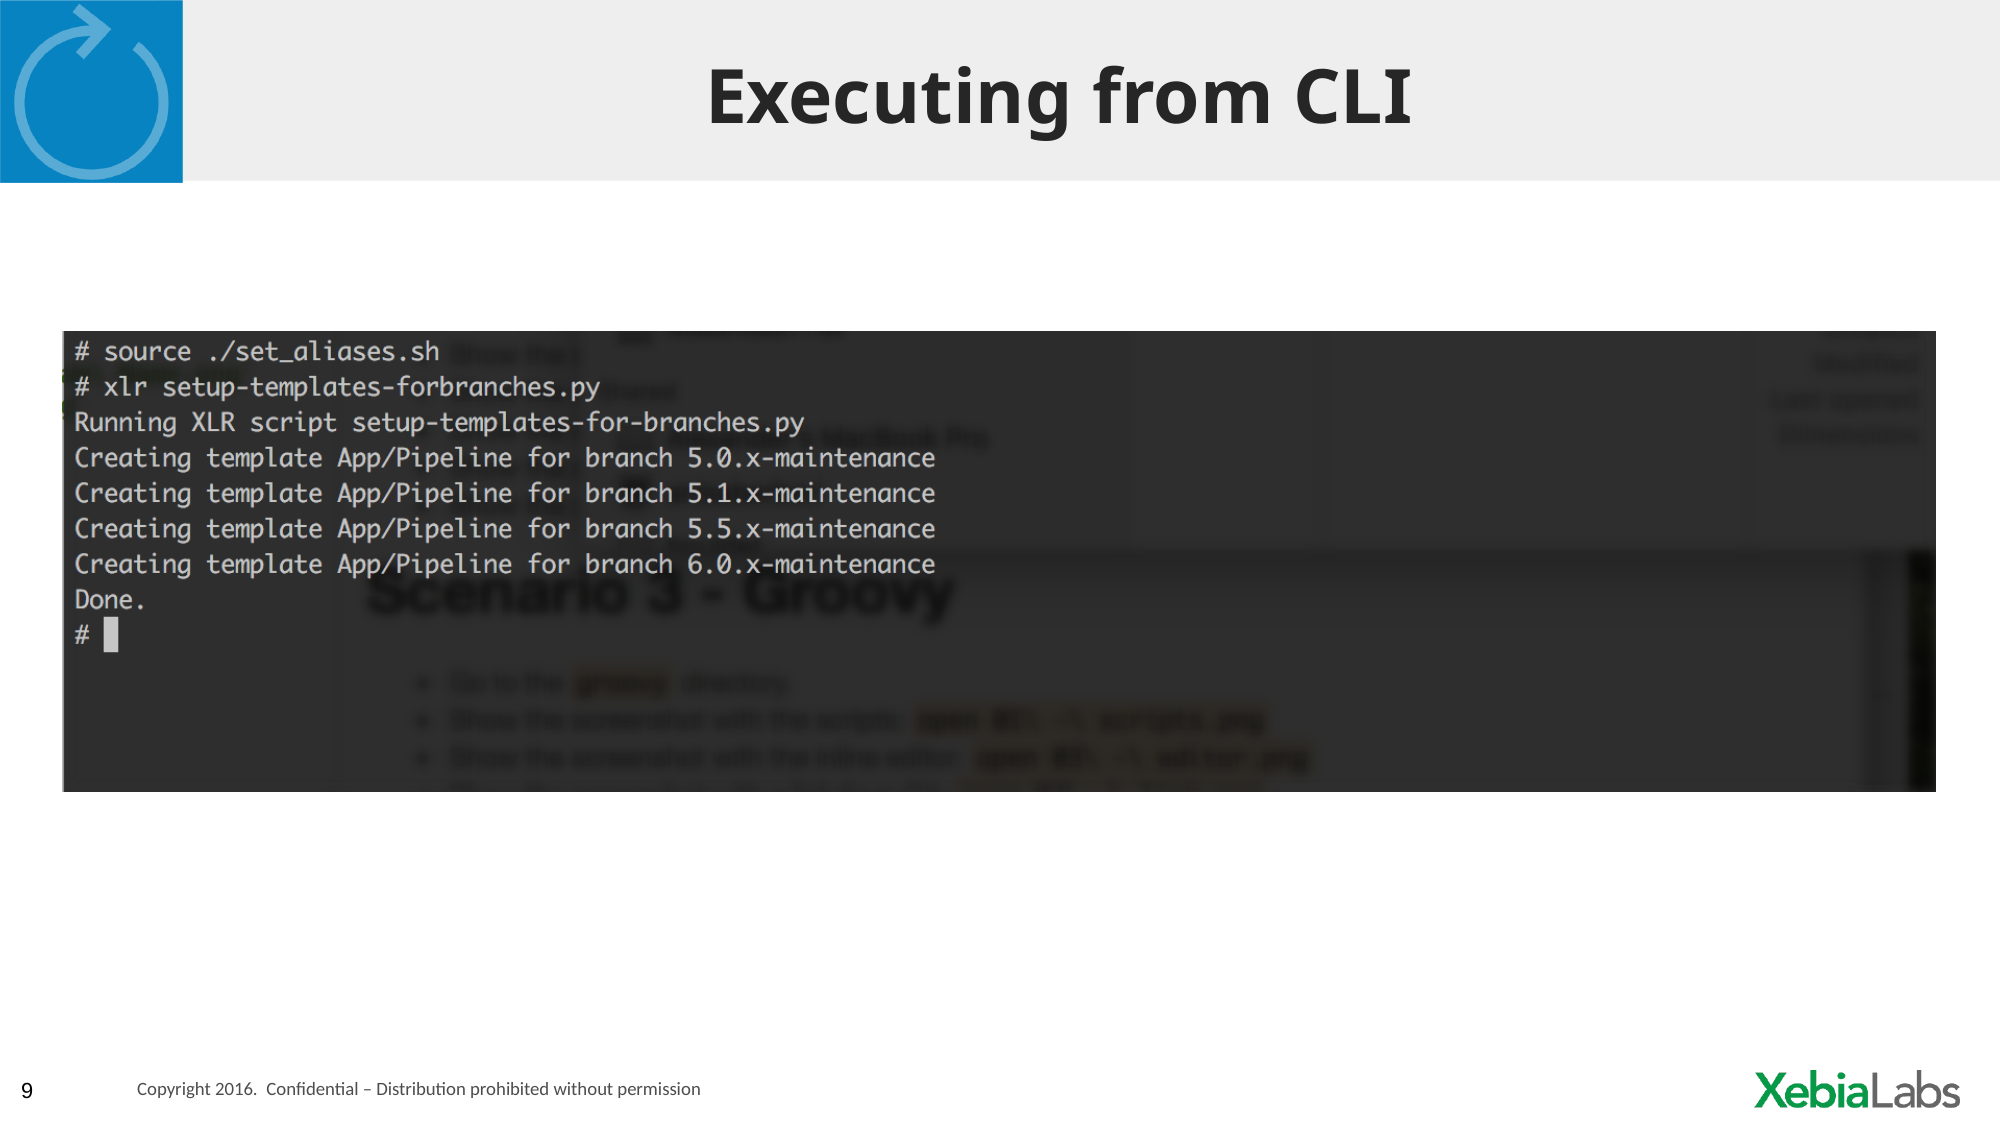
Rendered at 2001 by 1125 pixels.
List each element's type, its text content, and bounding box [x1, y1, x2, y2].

picture [61, 330, 1936, 793]
picture [1754, 1070, 1960, 1108]
picture [15, 5, 168, 179]
title Executing from CLI [218, 11, 1900, 176]
